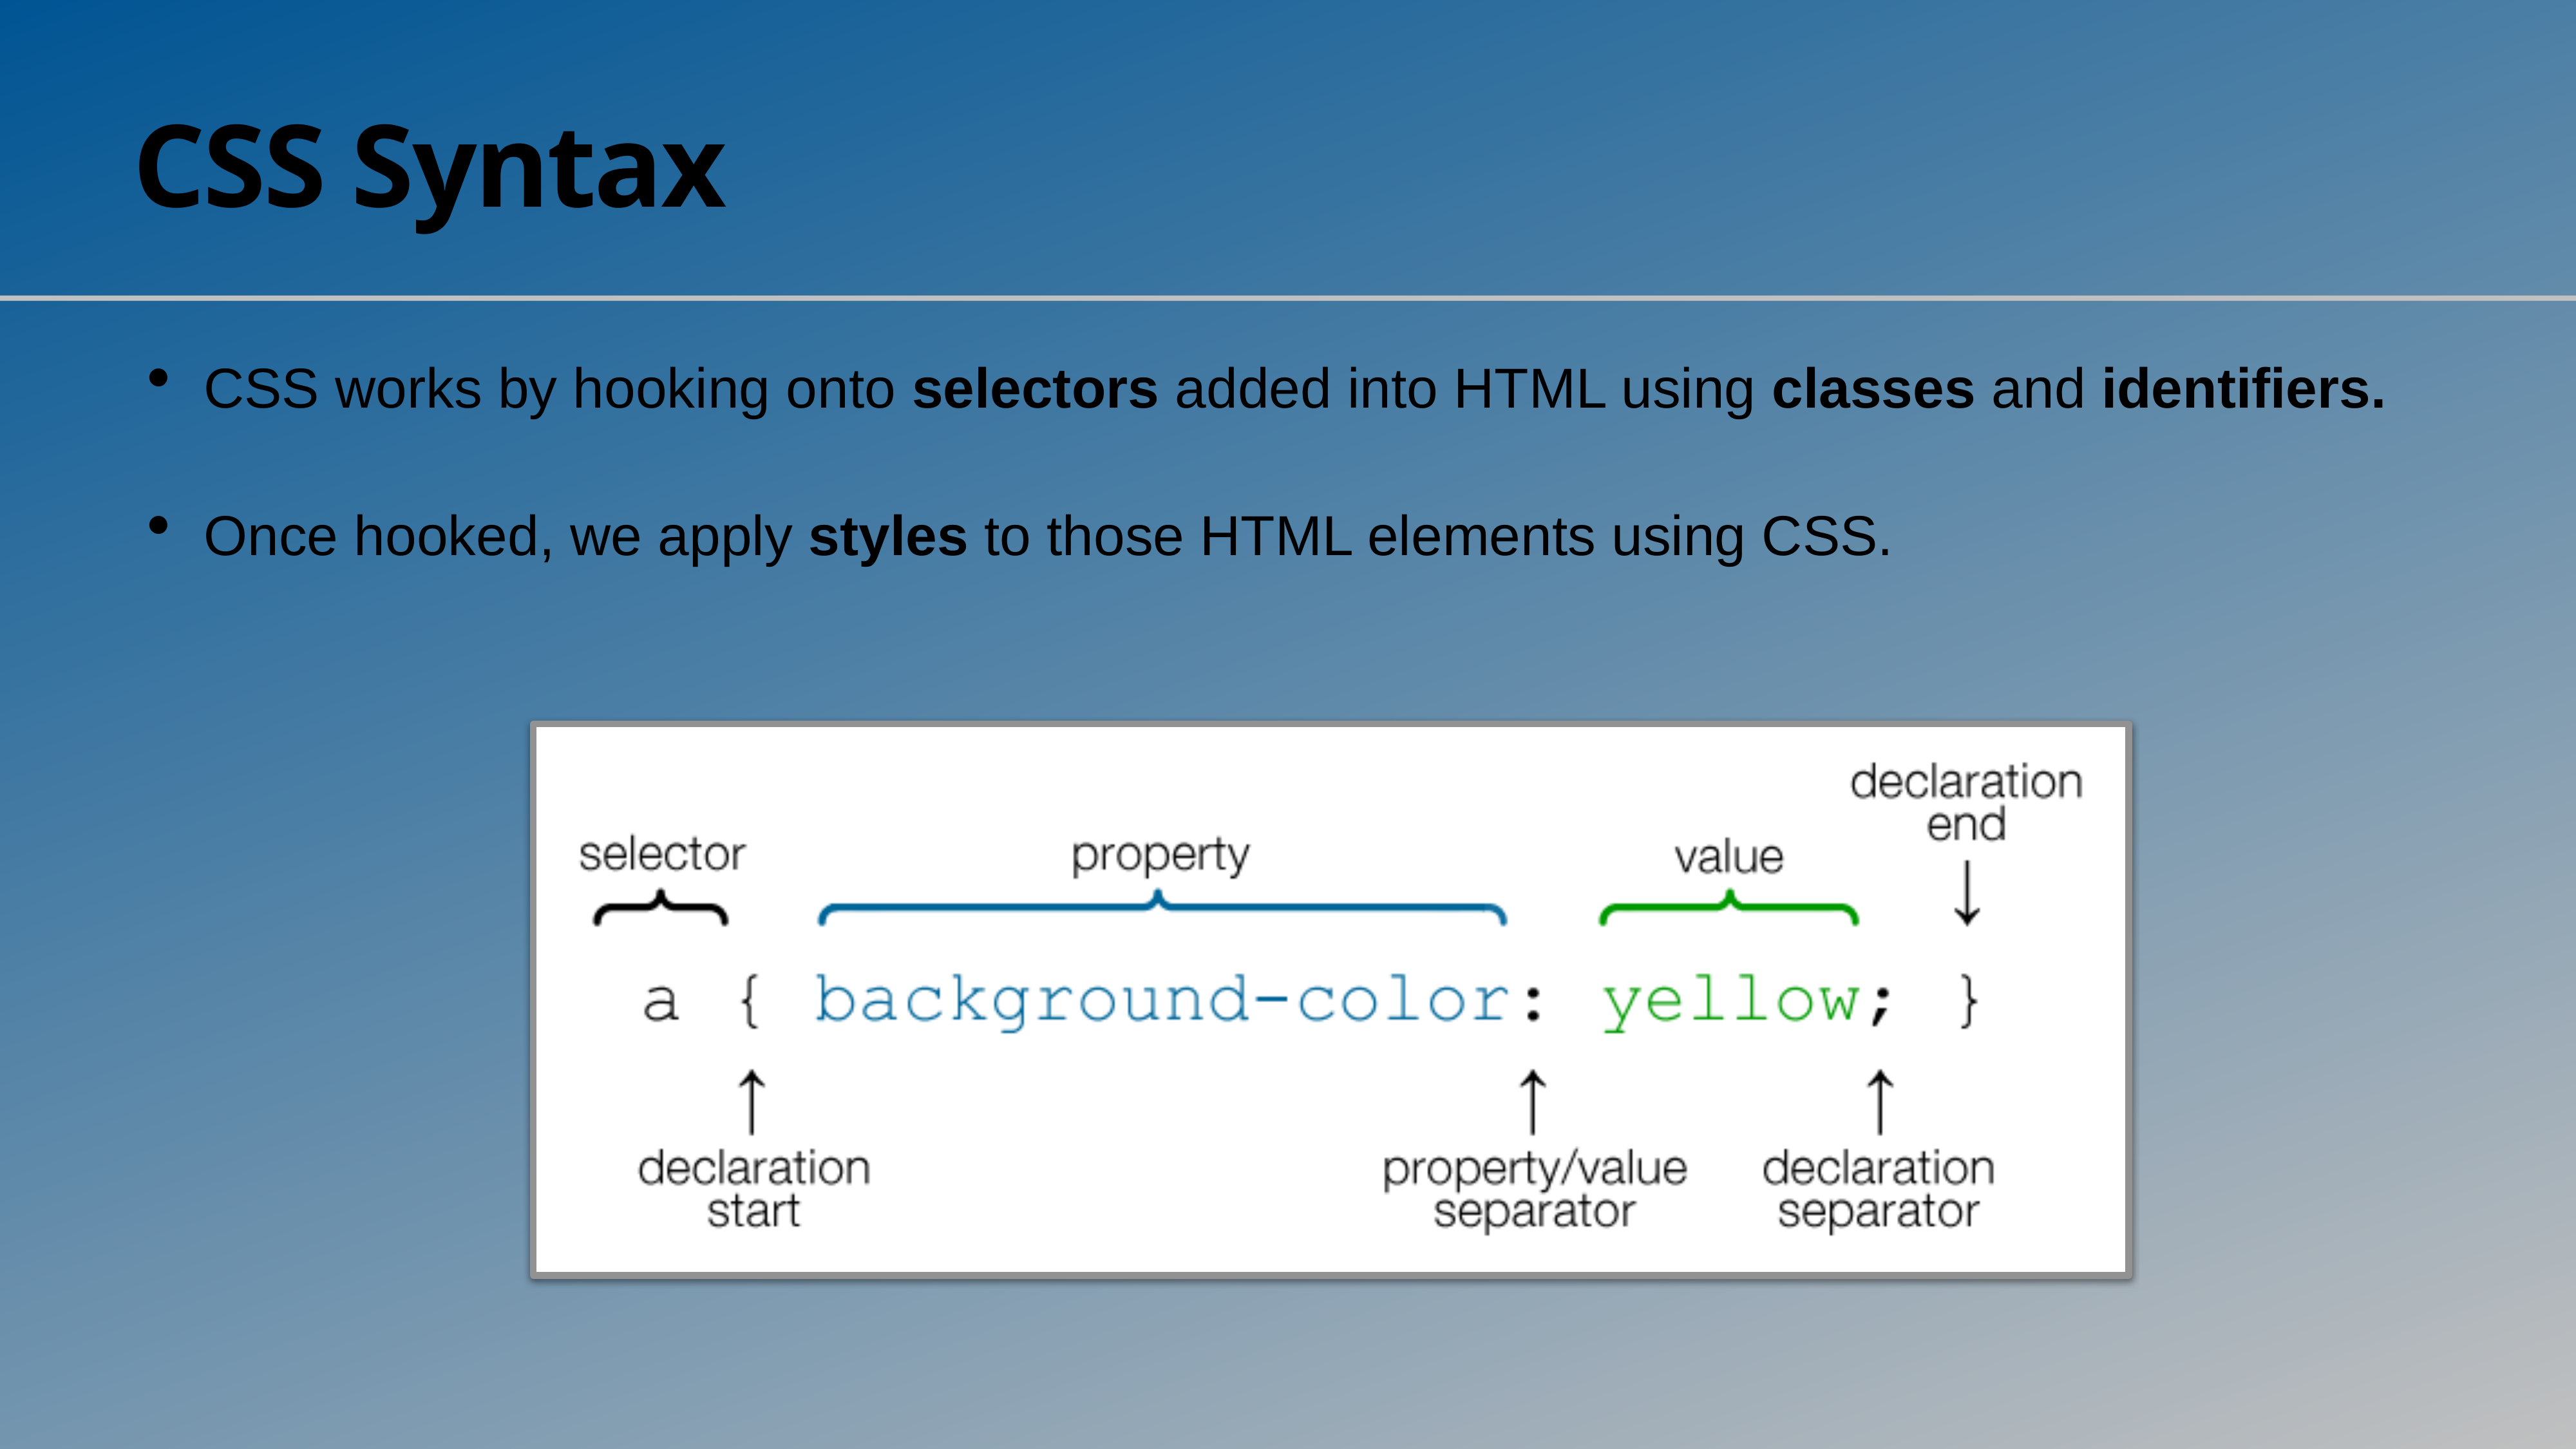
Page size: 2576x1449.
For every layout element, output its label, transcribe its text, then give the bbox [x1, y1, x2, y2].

title CSS Syntax [127, 113, 2449, 266]
picture [536, 727, 2126, 1273]
text_box CSS works by hooking onto selectors added into HTML using classes and identifiers. Once hooked, we apply styles to those HTML elements using CSS. [142, 346, 2520, 681]
